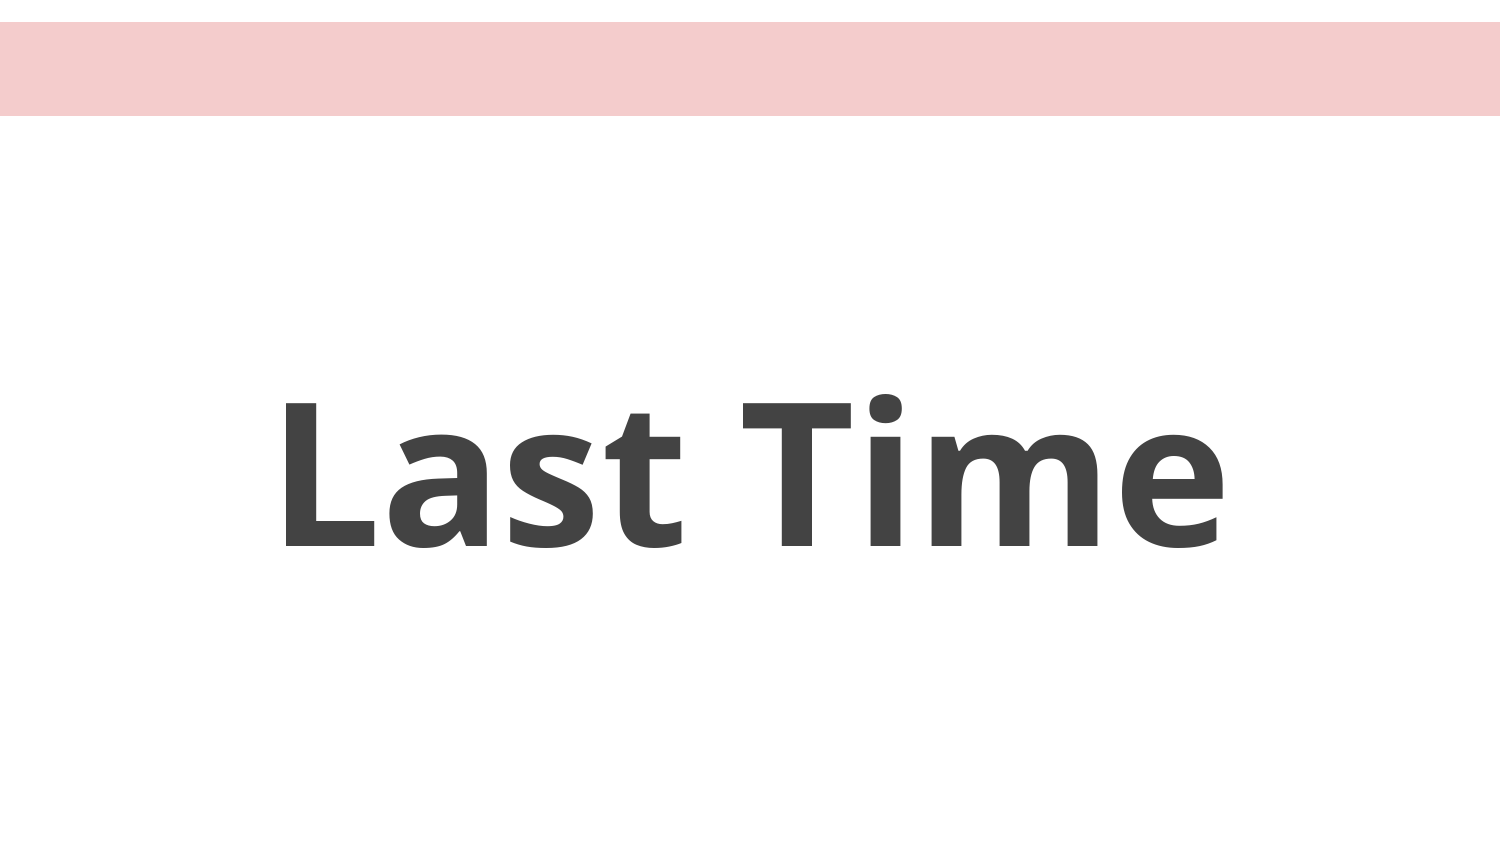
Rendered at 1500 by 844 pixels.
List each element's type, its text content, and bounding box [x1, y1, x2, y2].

list Last Time [51, 131, 1449, 765]
